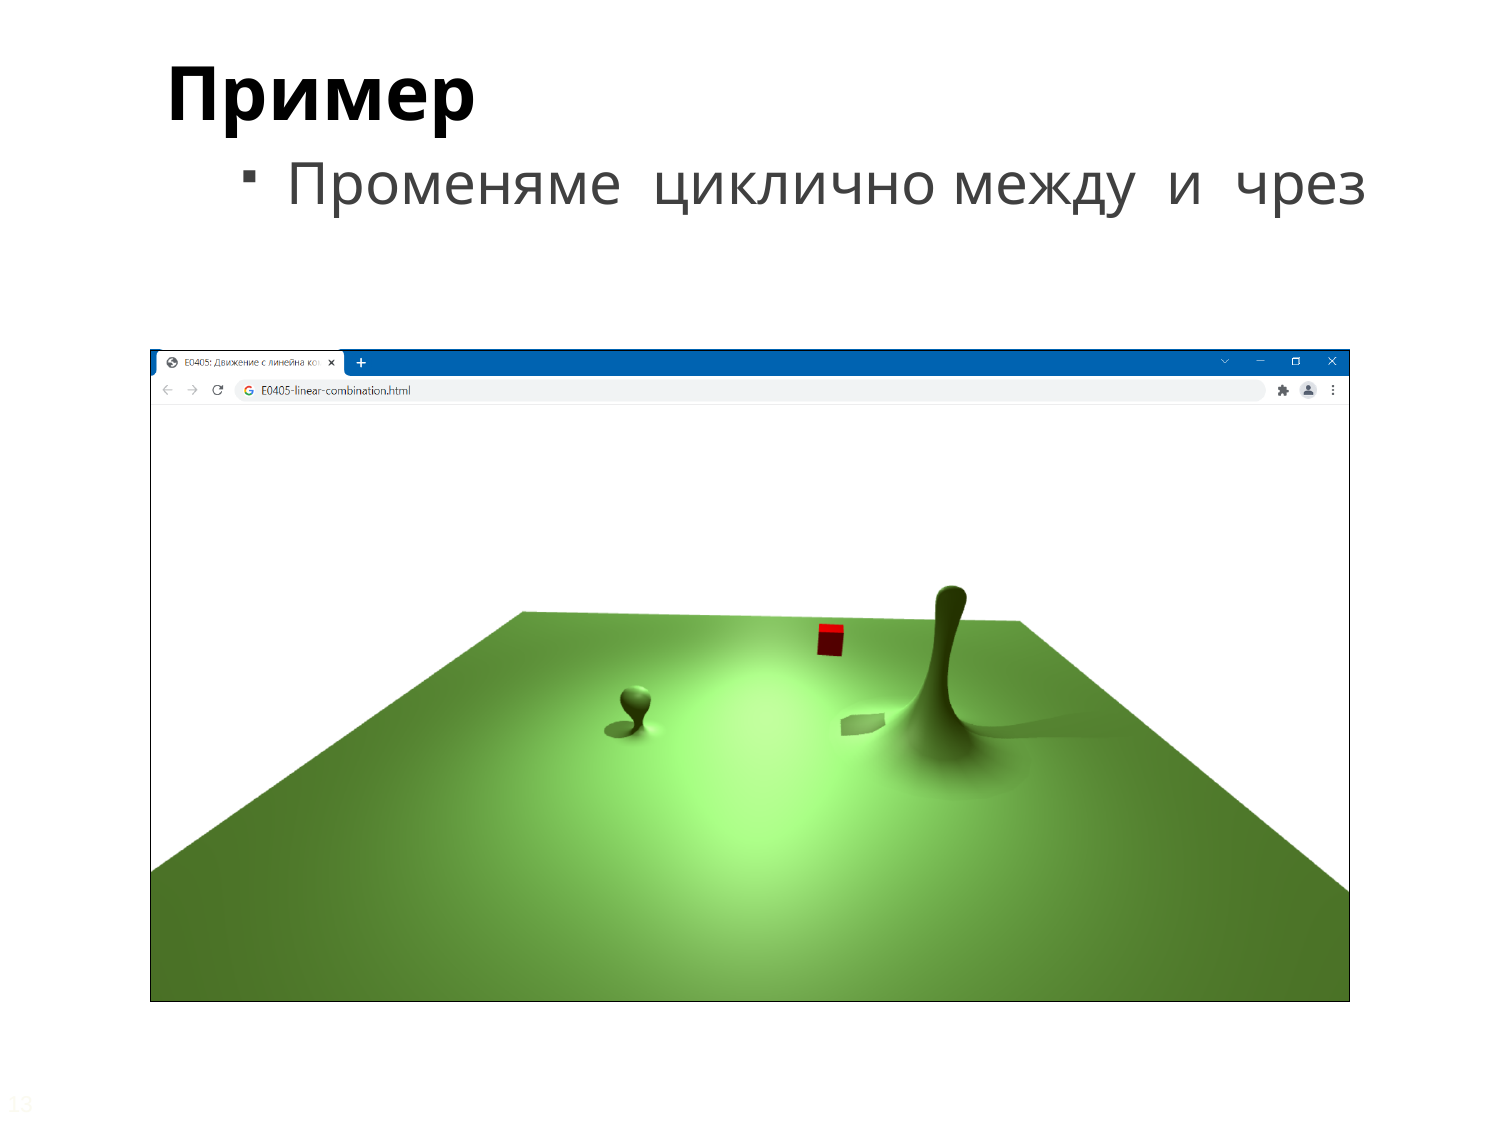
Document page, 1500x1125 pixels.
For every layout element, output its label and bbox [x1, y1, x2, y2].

picture [149, 349, 1351, 1002]
